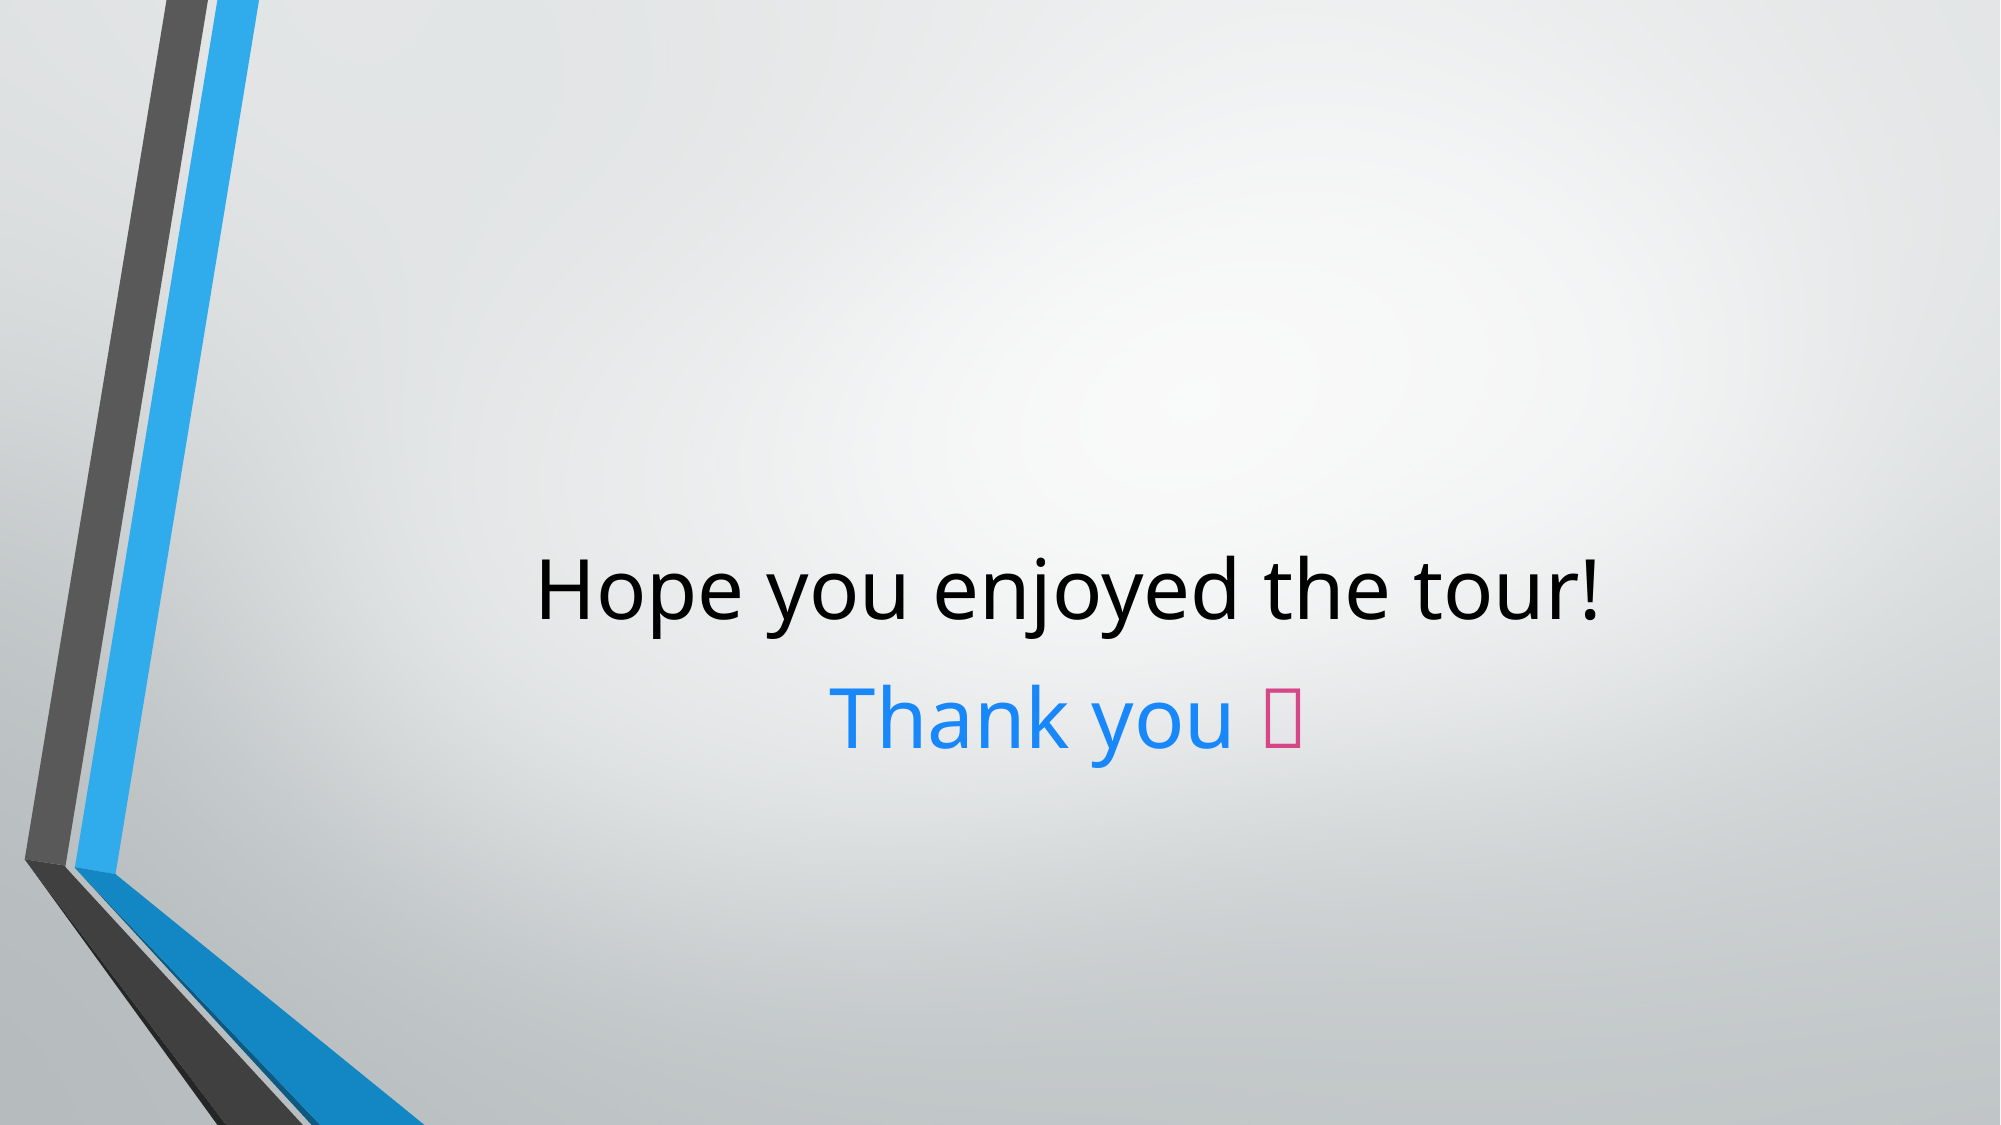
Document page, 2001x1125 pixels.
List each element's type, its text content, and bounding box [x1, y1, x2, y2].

list Hope you enjoyed the tour! Thank you  [243, 173, 1887, 957]
